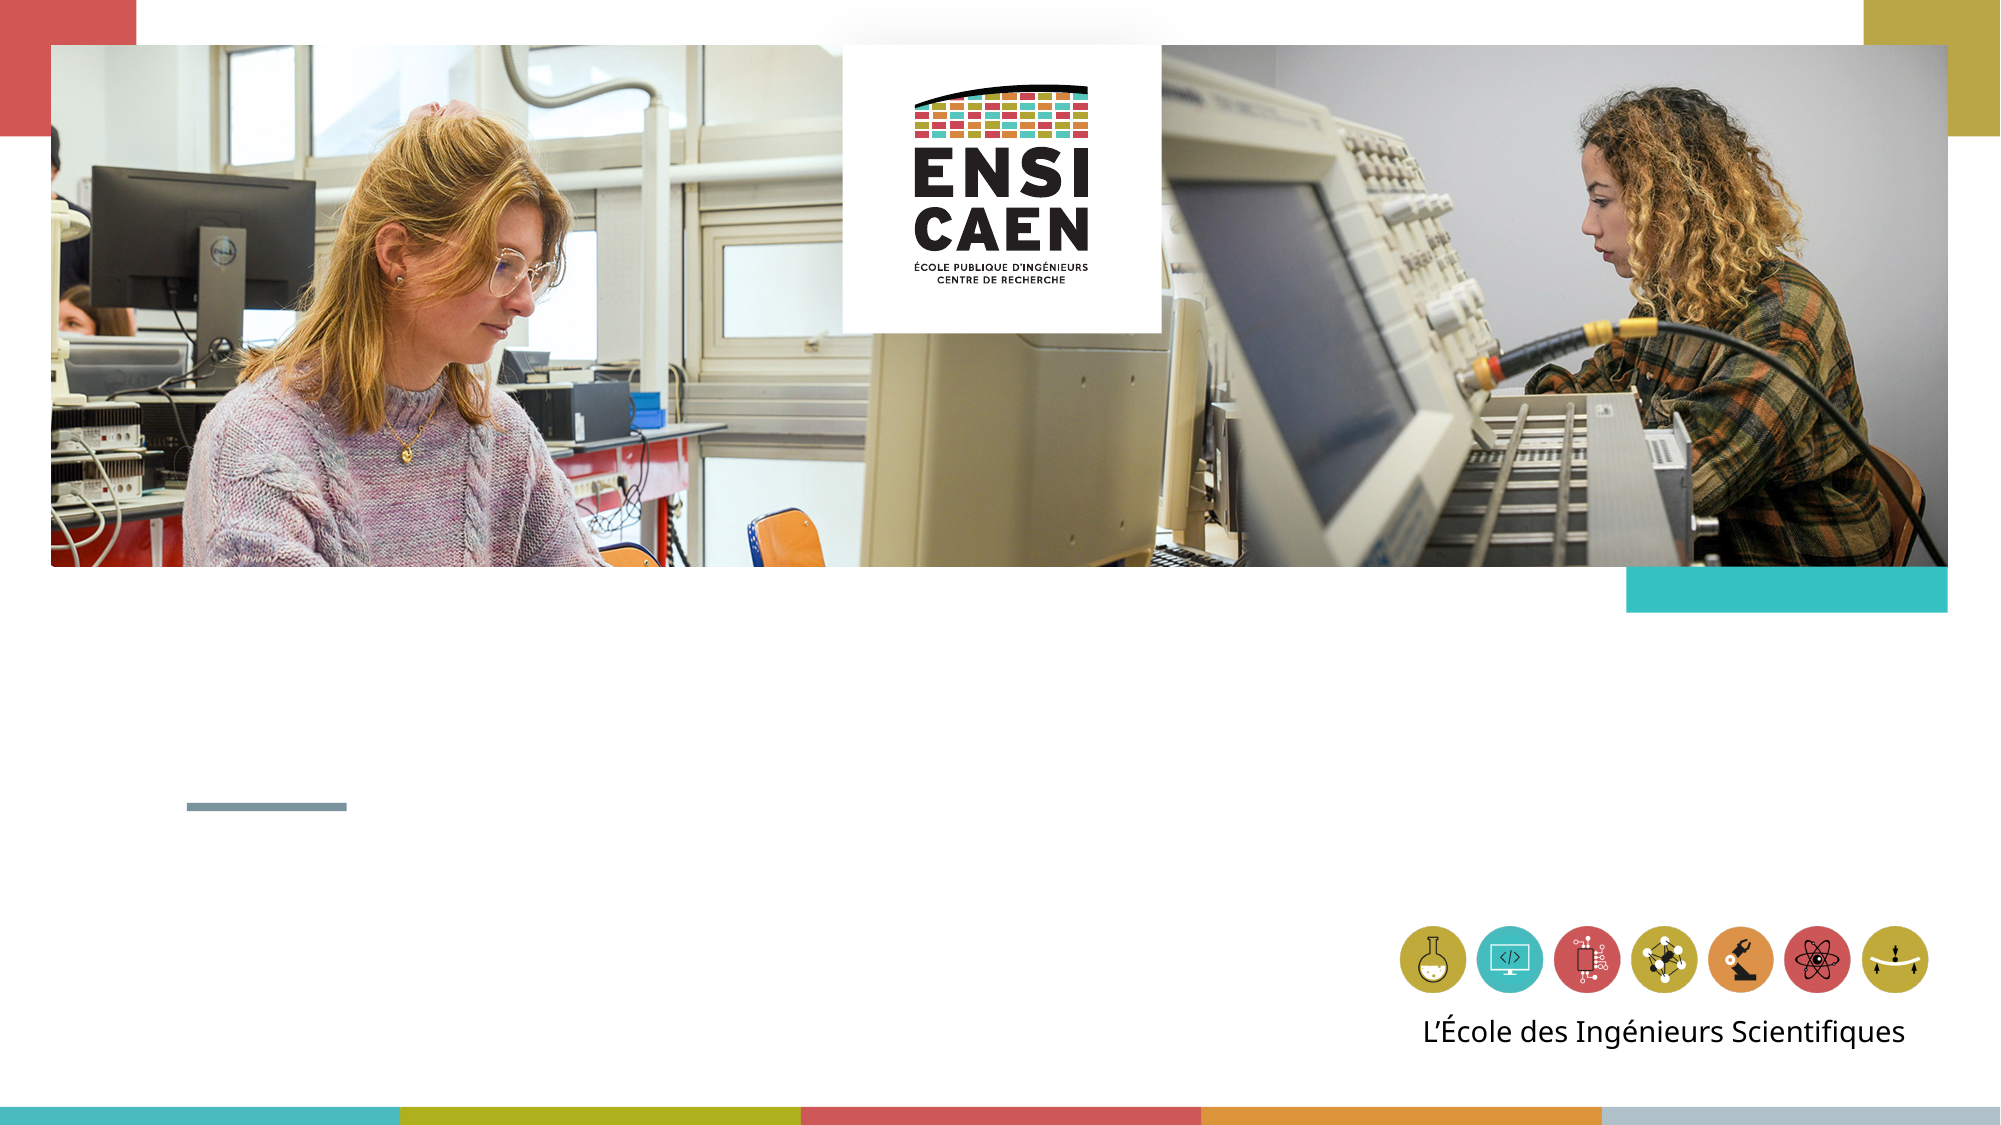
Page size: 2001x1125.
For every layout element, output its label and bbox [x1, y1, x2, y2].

picture [51, 45, 1948, 567]
picture [1399, 926, 1929, 993]
